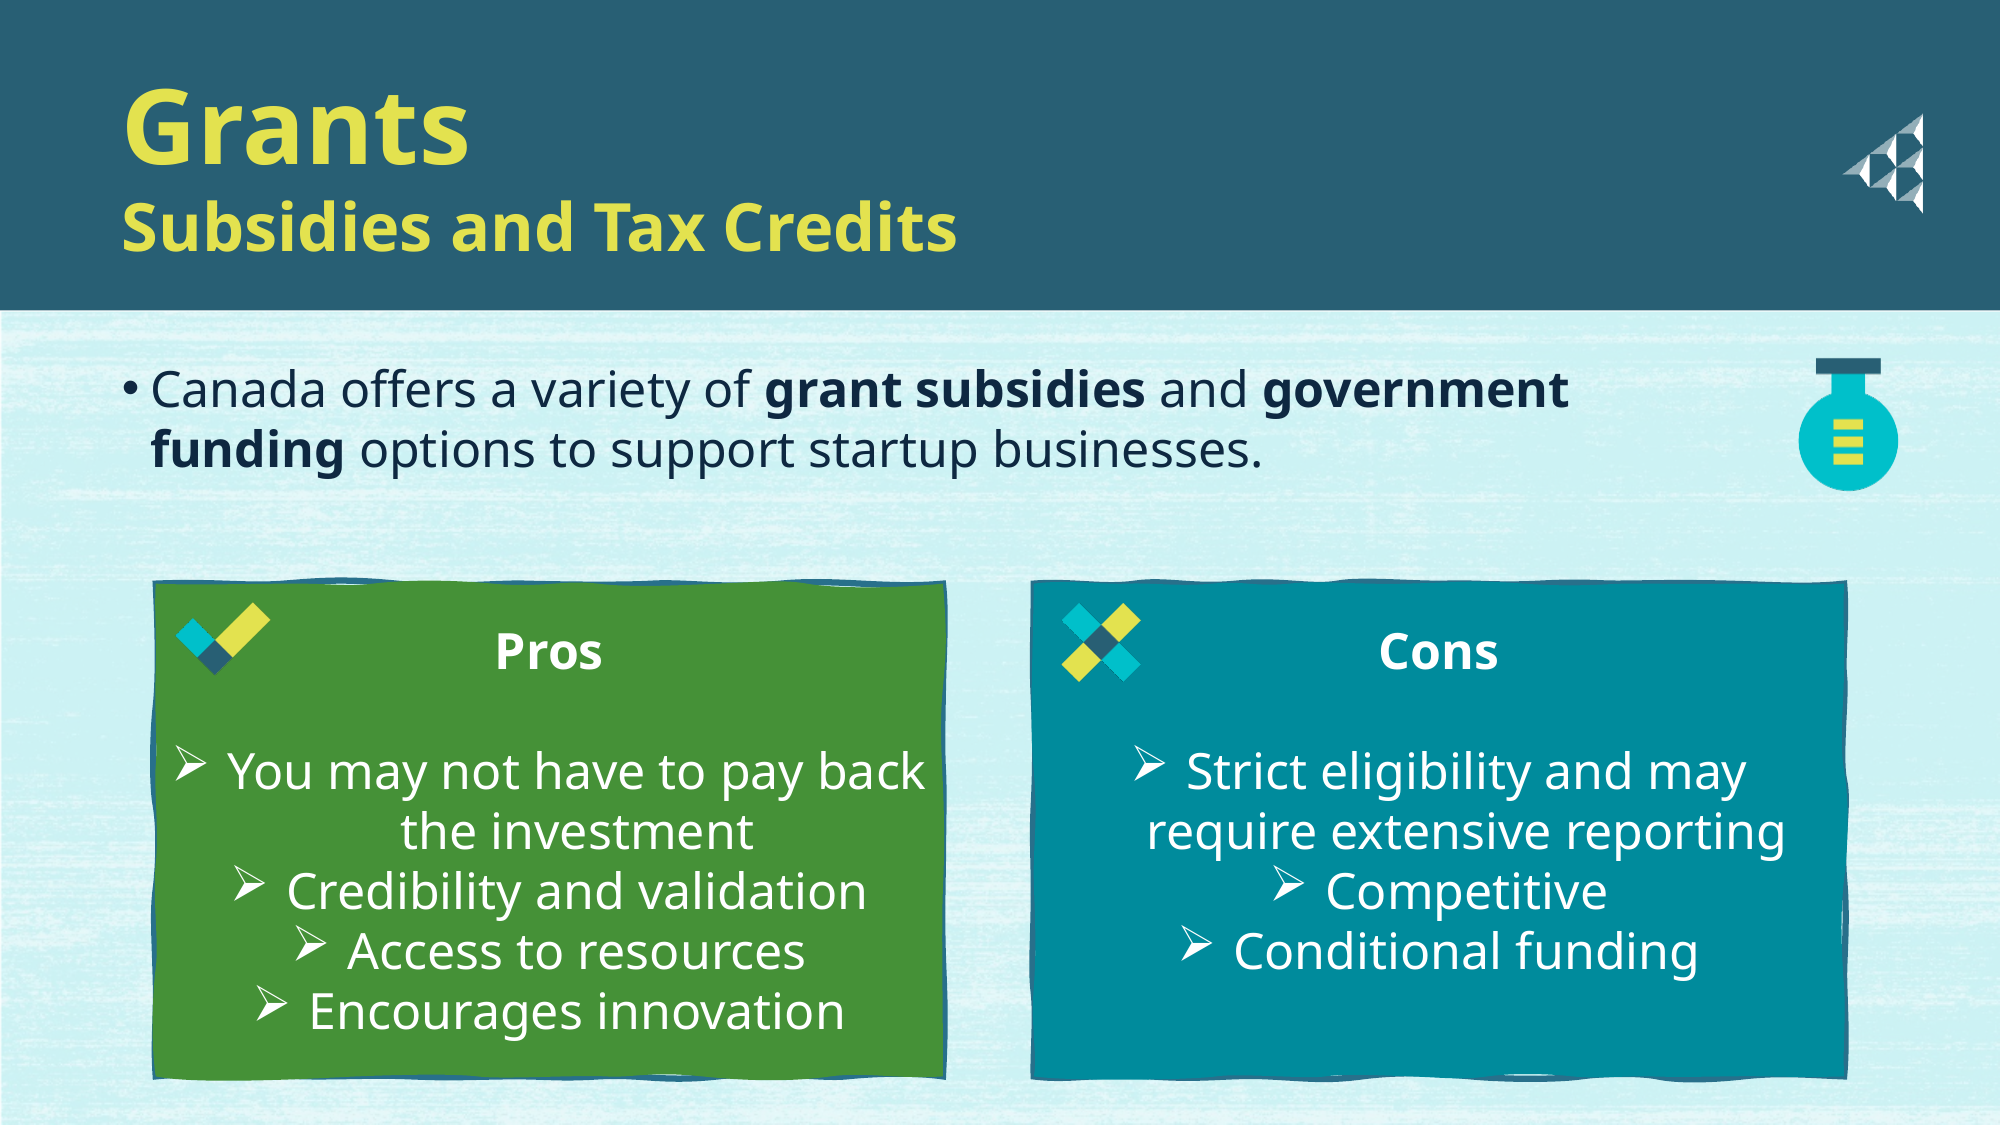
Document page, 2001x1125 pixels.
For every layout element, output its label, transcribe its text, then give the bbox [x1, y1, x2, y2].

picture [1703, 282, 1985, 565]
text_box Cons Strict eligibility and may require extensive reporting Competitive Conditional funding [1032, 581, 1848, 1080]
picture [122, 537, 324, 738]
list Canada offers a variety of grant subsidies and government funding options to support startup businesses. [106, 350, 1703, 561]
picture [999, 542, 1201, 743]
title Grants Subsidies and Tax Credits [106, 112, 1923, 213]
text_box Pros You may not have to pay back the investment Credibility and validation Access to resources Encourages innovation [152, 580, 946, 1081]
